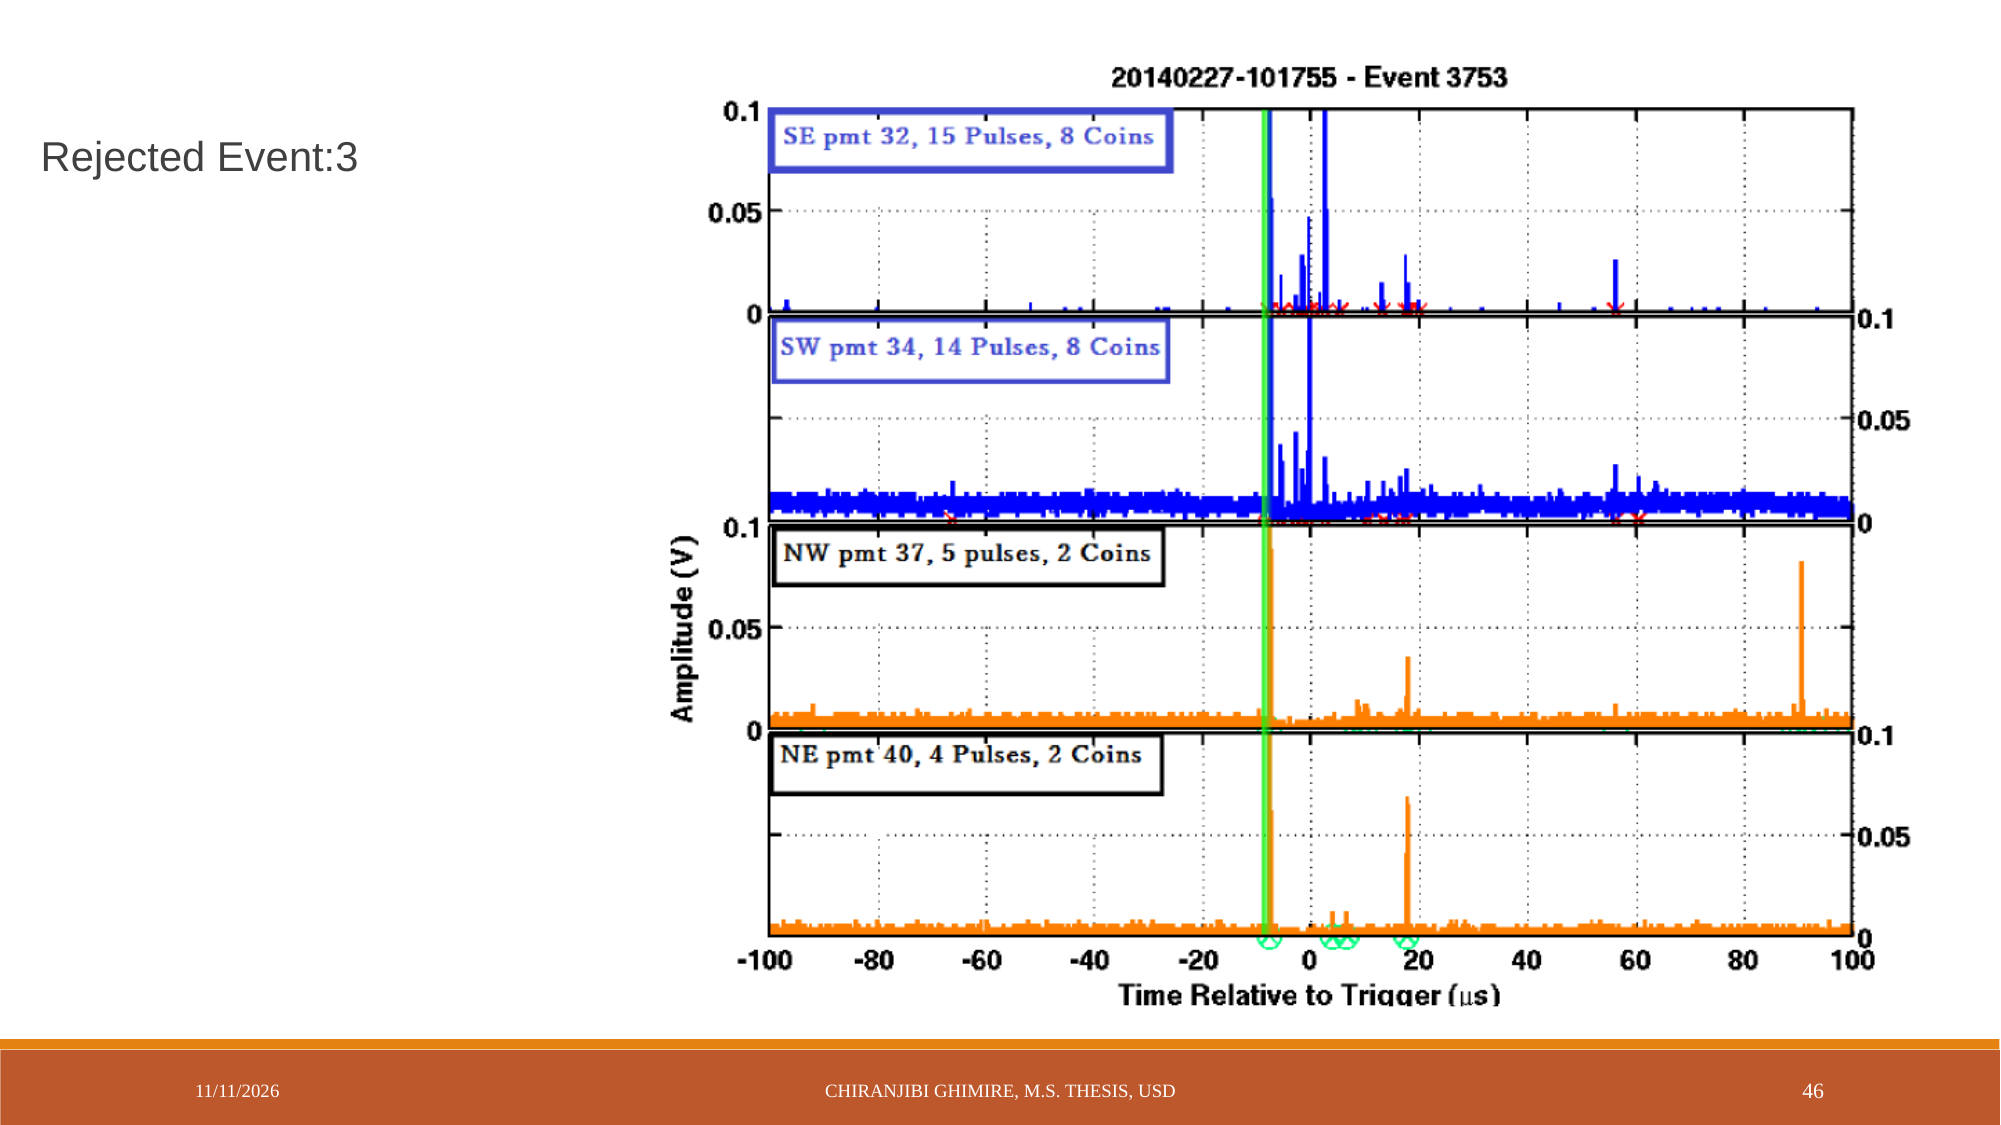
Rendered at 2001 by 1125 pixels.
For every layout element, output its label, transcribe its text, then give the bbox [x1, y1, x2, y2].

footer Chiranjibi Ghimire, M.S. Thesis, USD [604, 1059, 1396, 1120]
slide_number 46 [1624, 1059, 1840, 1120]
picture [635, 41, 1973, 1023]
list Rejected Event:3 [25, 127, 633, 788]
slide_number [179, 1059, 586, 1120]
